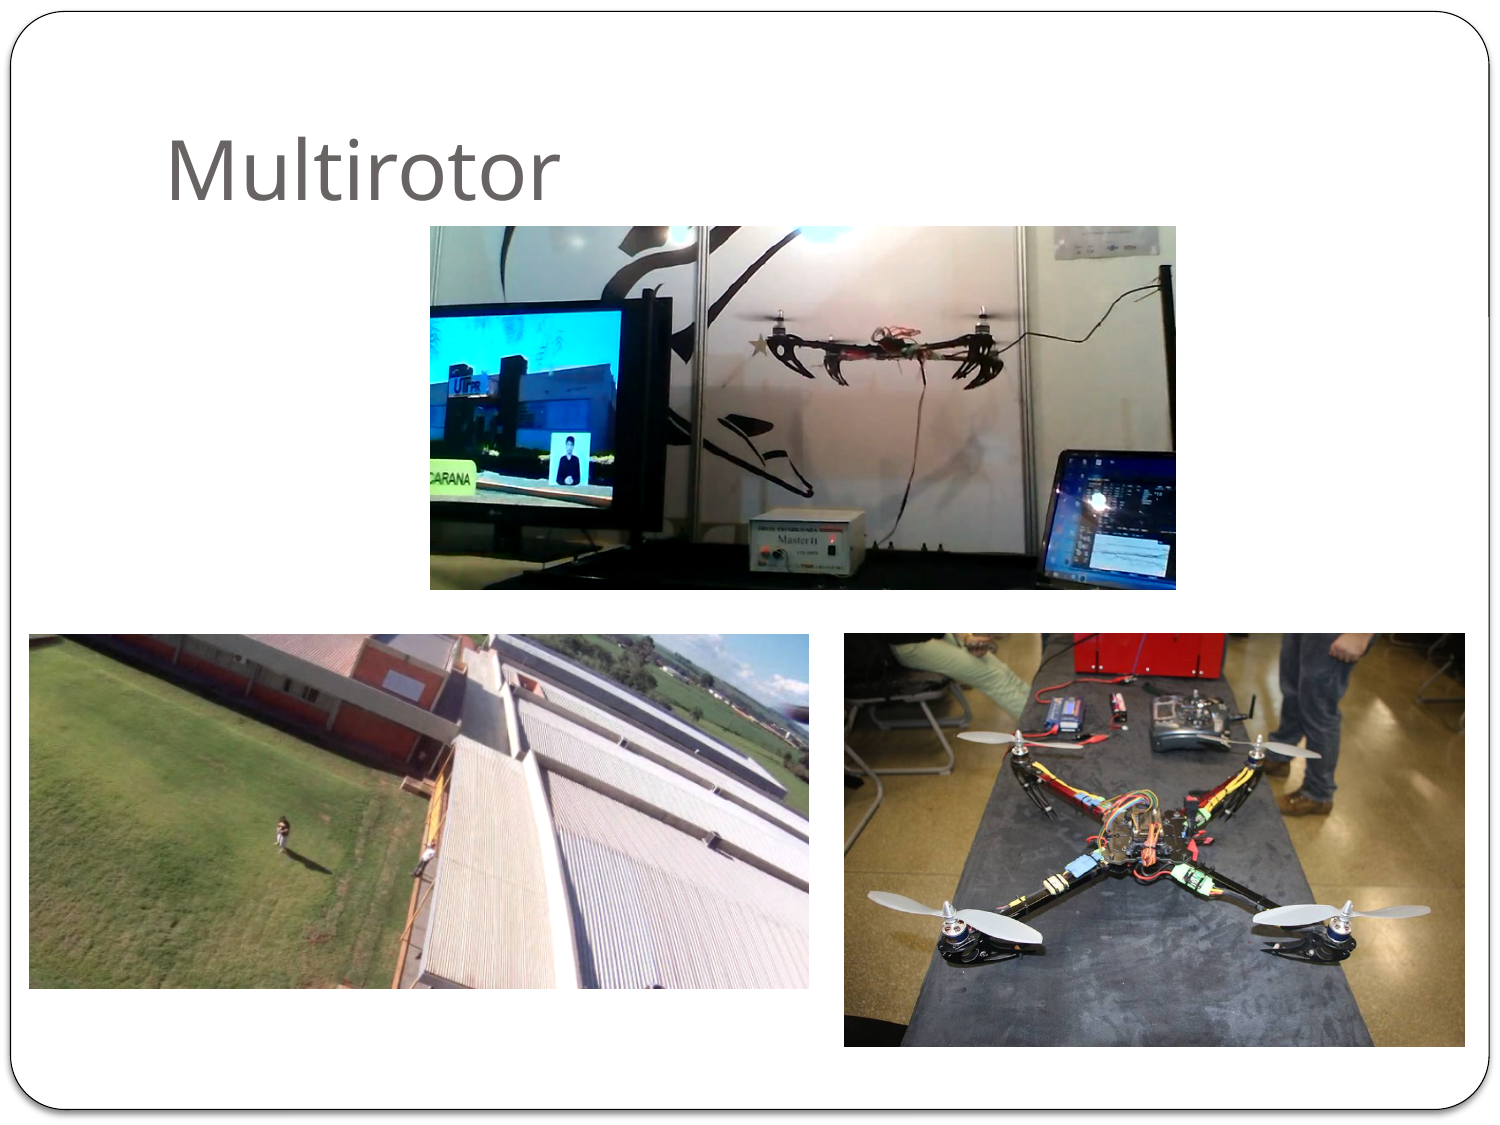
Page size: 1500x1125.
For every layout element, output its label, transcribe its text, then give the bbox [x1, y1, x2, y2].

title Multirotor [150, 45, 1425, 233]
picture [29, 633, 809, 989]
picture [844, 633, 1465, 1048]
picture [430, 226, 1176, 590]
